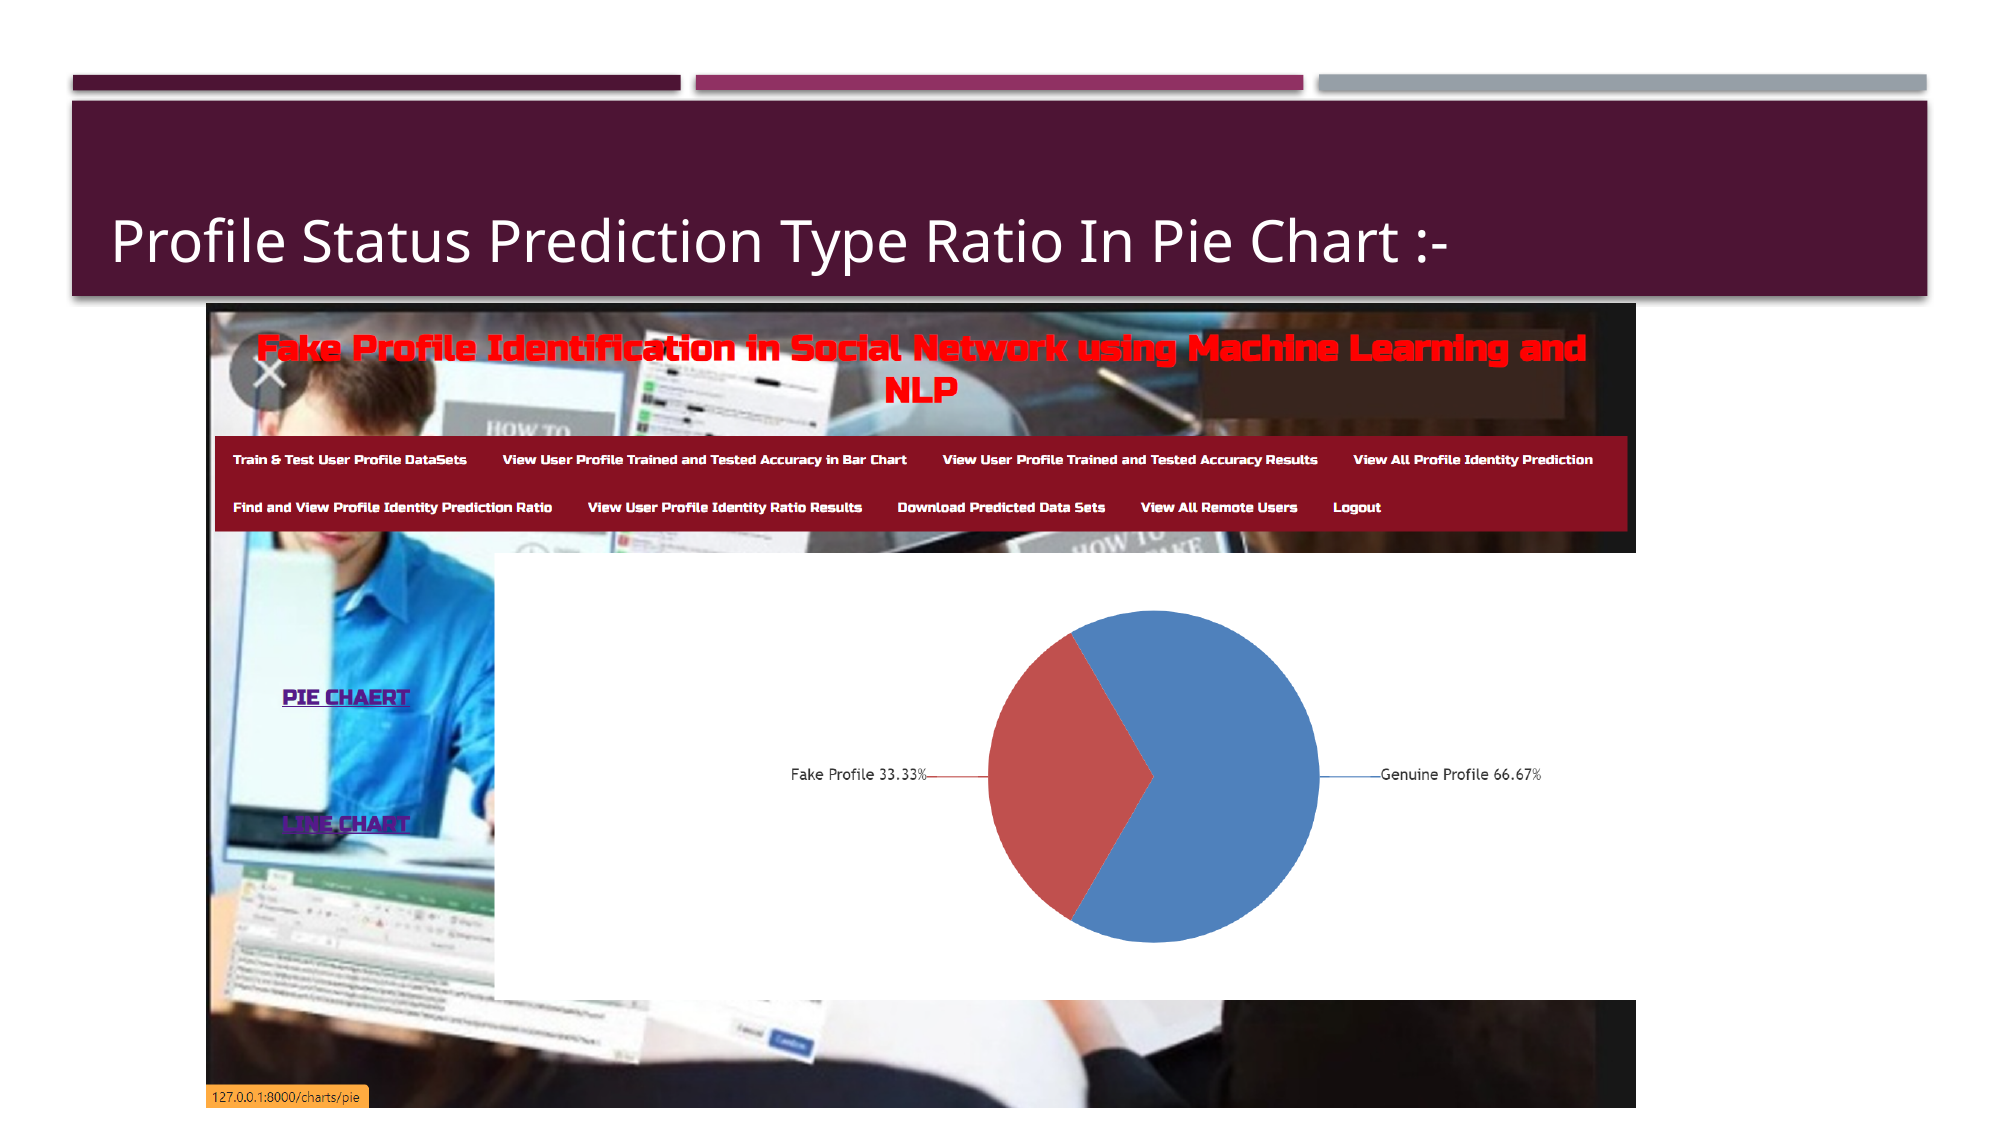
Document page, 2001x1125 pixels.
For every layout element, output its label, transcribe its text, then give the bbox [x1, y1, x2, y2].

title Profile Status Prediction Type Ratio In Pie Chart :- [95, 115, 1905, 282]
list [205, 303, 1636, 1109]
